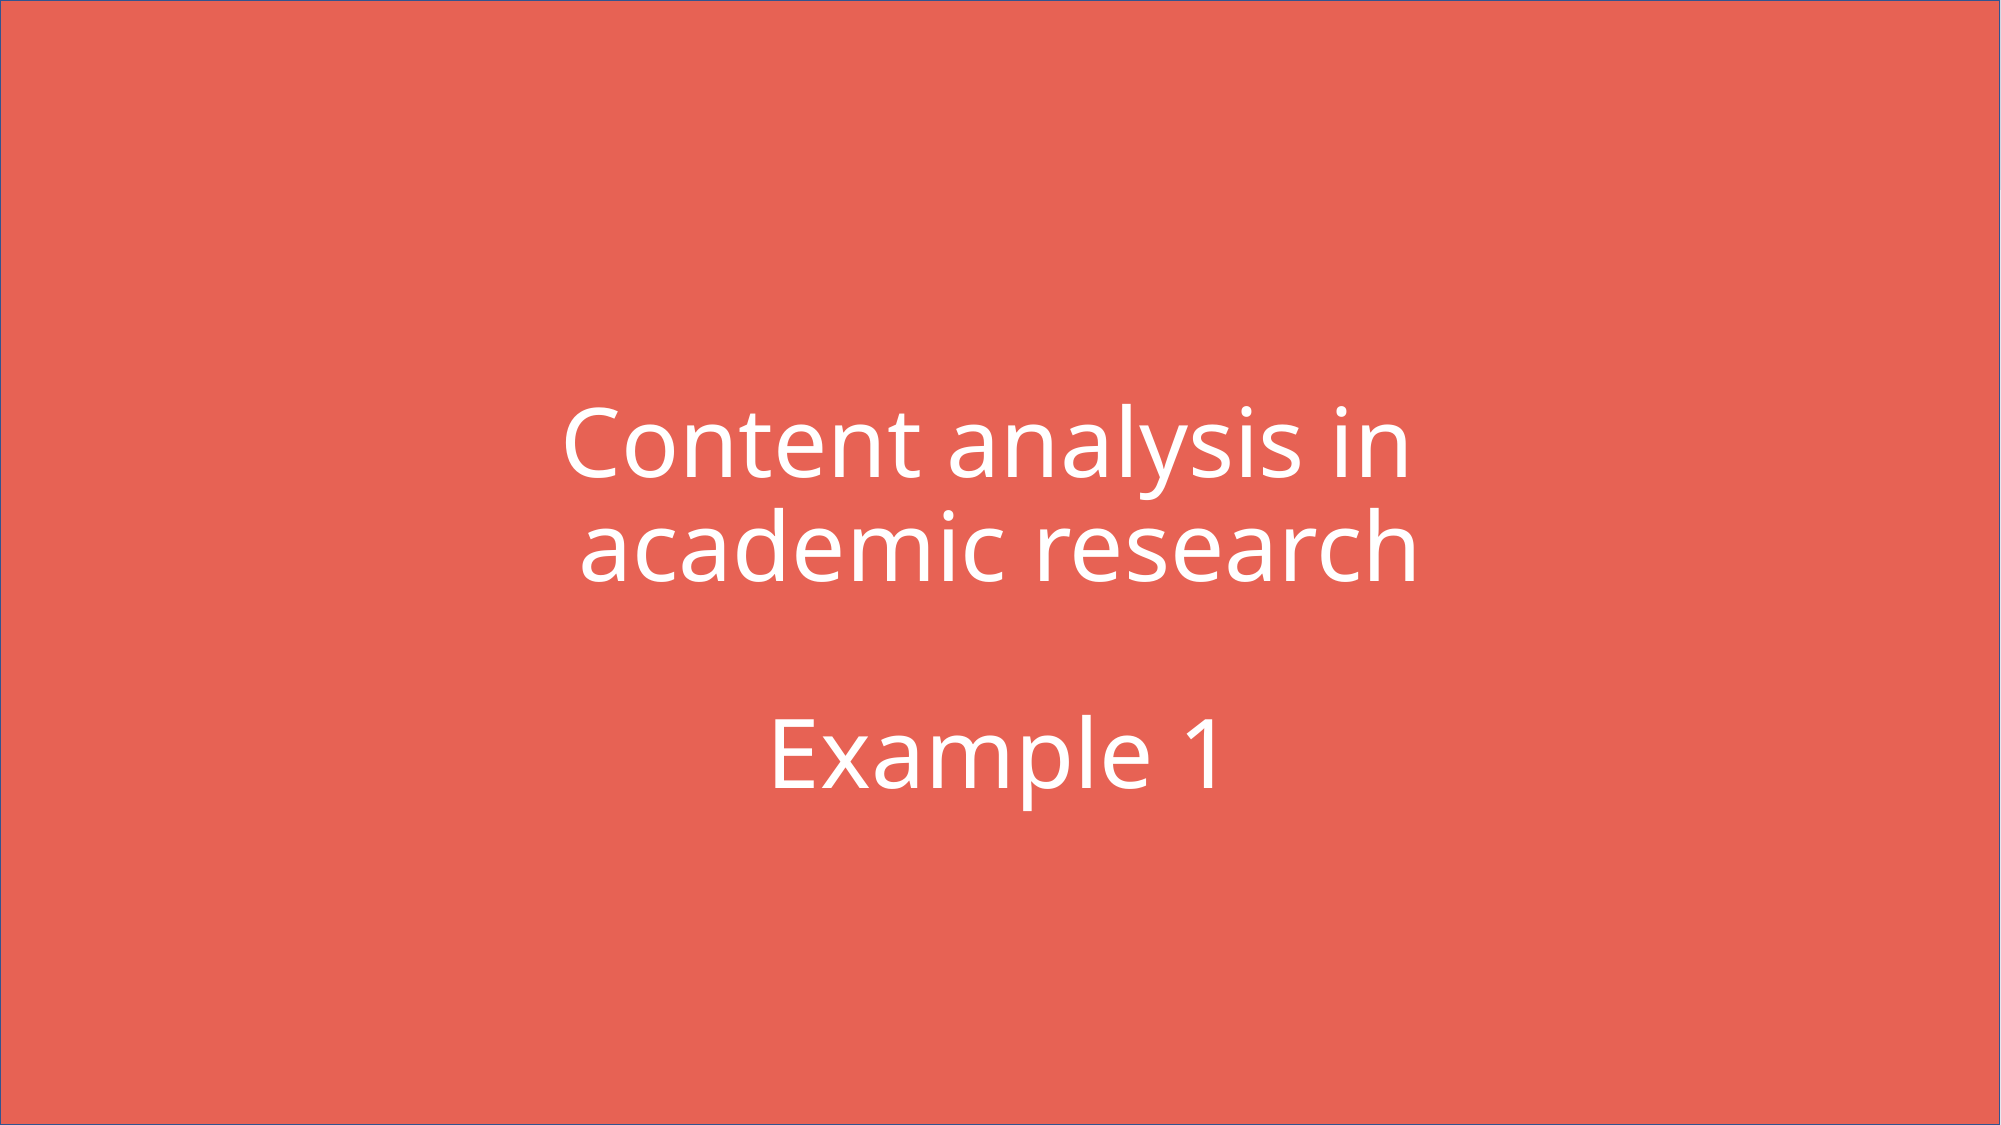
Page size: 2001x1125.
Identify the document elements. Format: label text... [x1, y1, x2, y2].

title Content analysis in academic research Example 1 [188, 386, 1812, 817]
